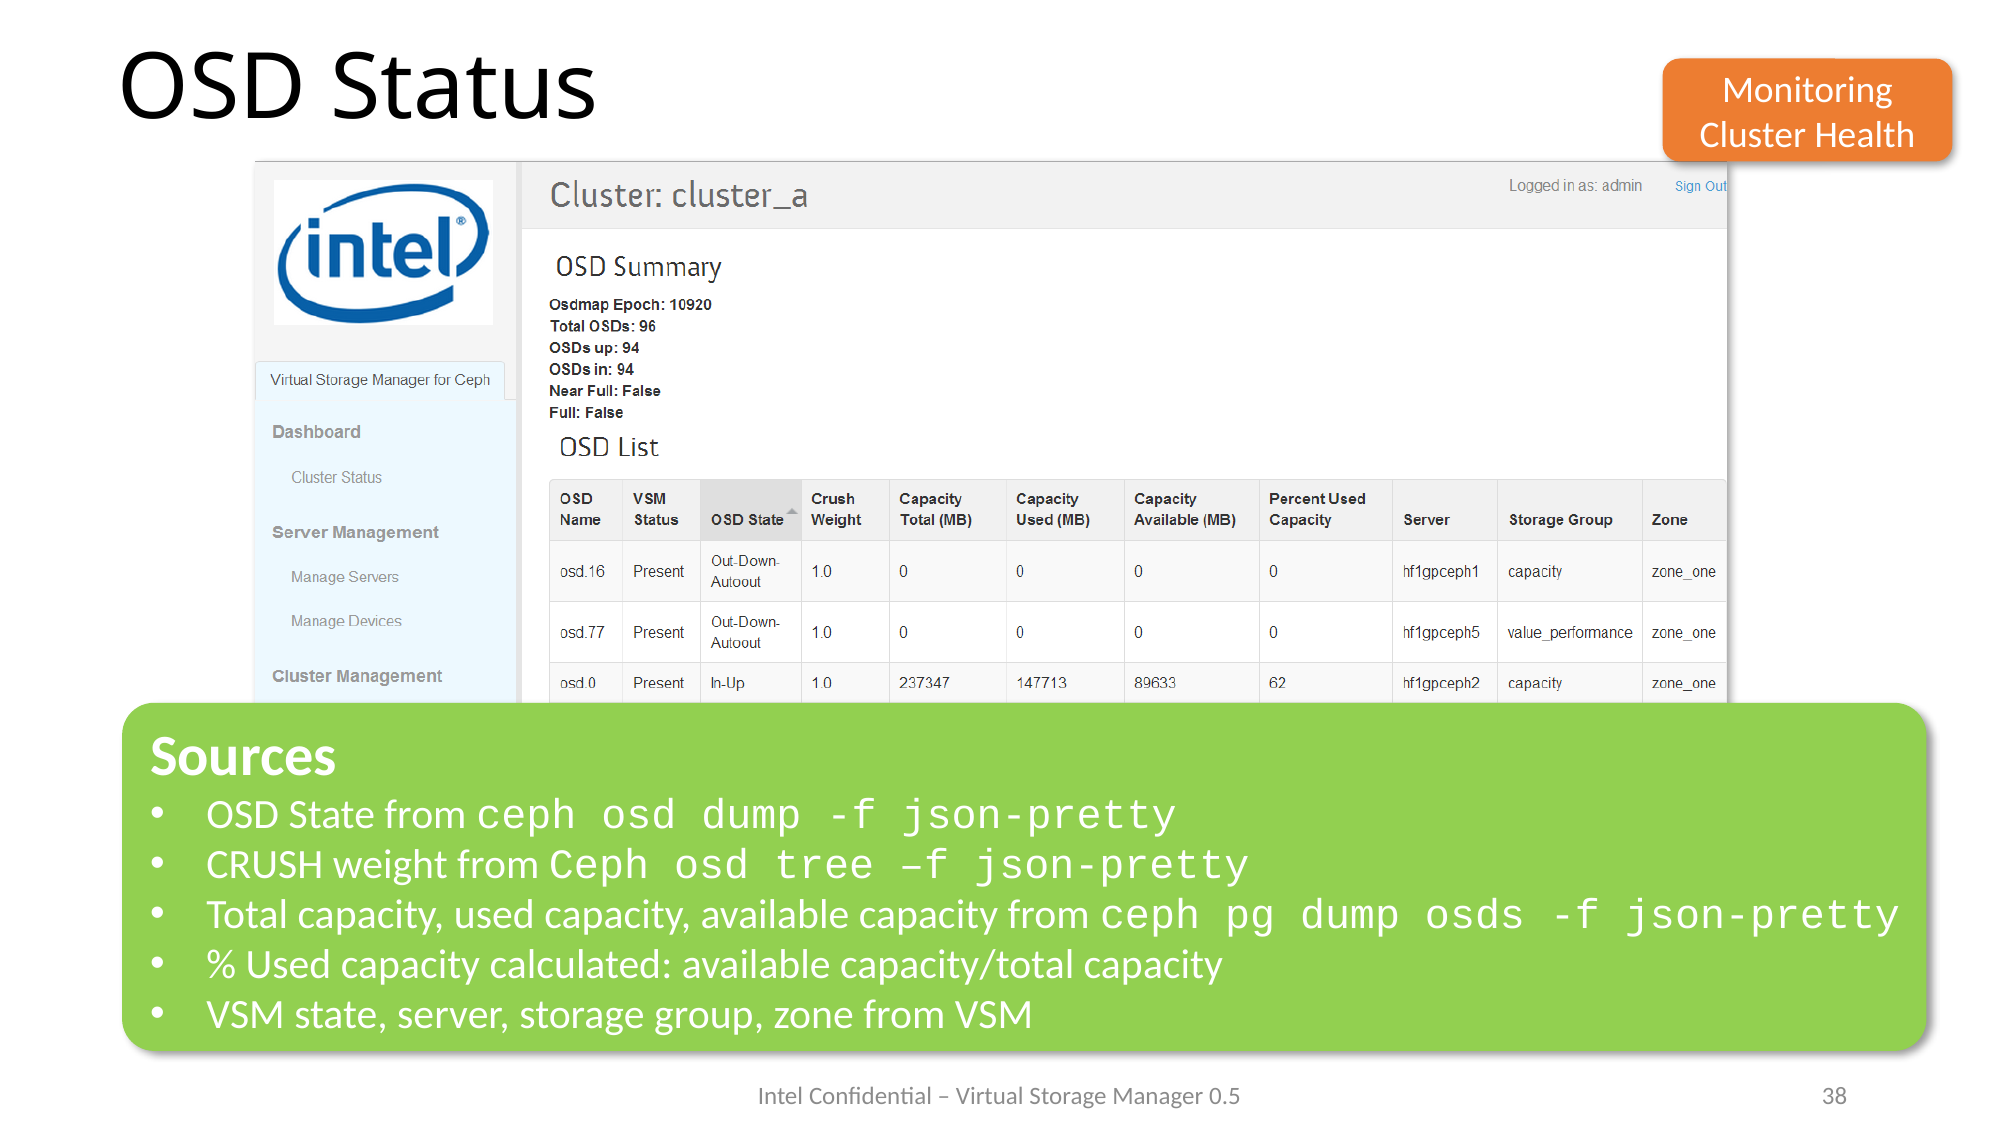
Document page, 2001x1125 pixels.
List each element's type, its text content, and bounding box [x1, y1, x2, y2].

text_box Sources OSD State from ceph osd dump -f json-pretty CRUSH weight from Ceph osd tree –f json-pretty Total capacity, used capacity, available capacity from ceph pg dump osds -f json-pretty % Used capacity calculated: available capacity/total capacity VSM state, server, storage group, zone from VSM [121, 701, 1928, 1052]
slide_number 38 [1412, 1065, 1863, 1125]
picture [255, 161, 1727, 1028]
title OSD Status [102, 1, 1828, 176]
text_box Monitoring Cluster Health [1661, 57, 1954, 163]
footer Intel Confidential – Virtual Storage Manager 0.5 [662, 1065, 1338, 1125]
